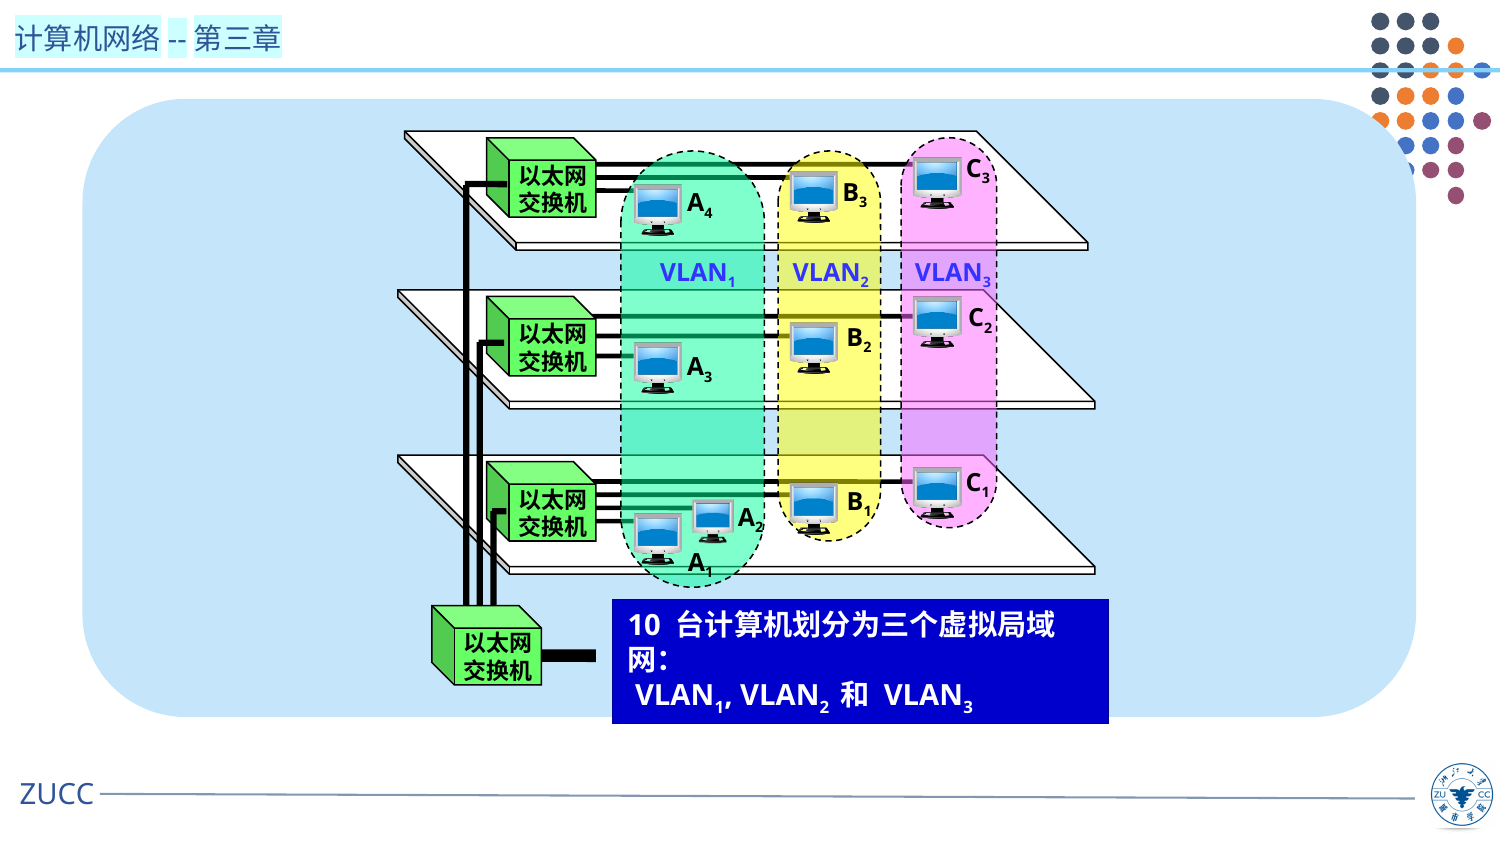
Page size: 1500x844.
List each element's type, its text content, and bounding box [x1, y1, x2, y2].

text_box [1015, 170, 1088, 251]
text_box 以太网 交换机 [486, 137, 596, 218]
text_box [620, 150, 626, 588]
text_box [615, 151, 620, 164]
text_box 以太网 交换机 [486, 461, 596, 542]
picture [1415, 750, 1500, 837]
text_box [1013, 487, 1095, 575]
text_box [1015, 322, 1095, 409]
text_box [630, 144, 1010, 585]
text_box [494, 552, 615, 575]
text_box [480, 373, 615, 409]
text_box [467, 194, 615, 251]
text_box [80, 96, 1419, 720]
text_box 以太网 交换机 [431, 605, 542, 685]
text_box 10 台计算机划分为三个虚拟局域网： VLAN1, VLAN2 和 VLAN3 [612, 599, 1109, 724]
text_box 以太网 交换机 [486, 296, 596, 376]
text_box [896, 137, 1011, 146]
